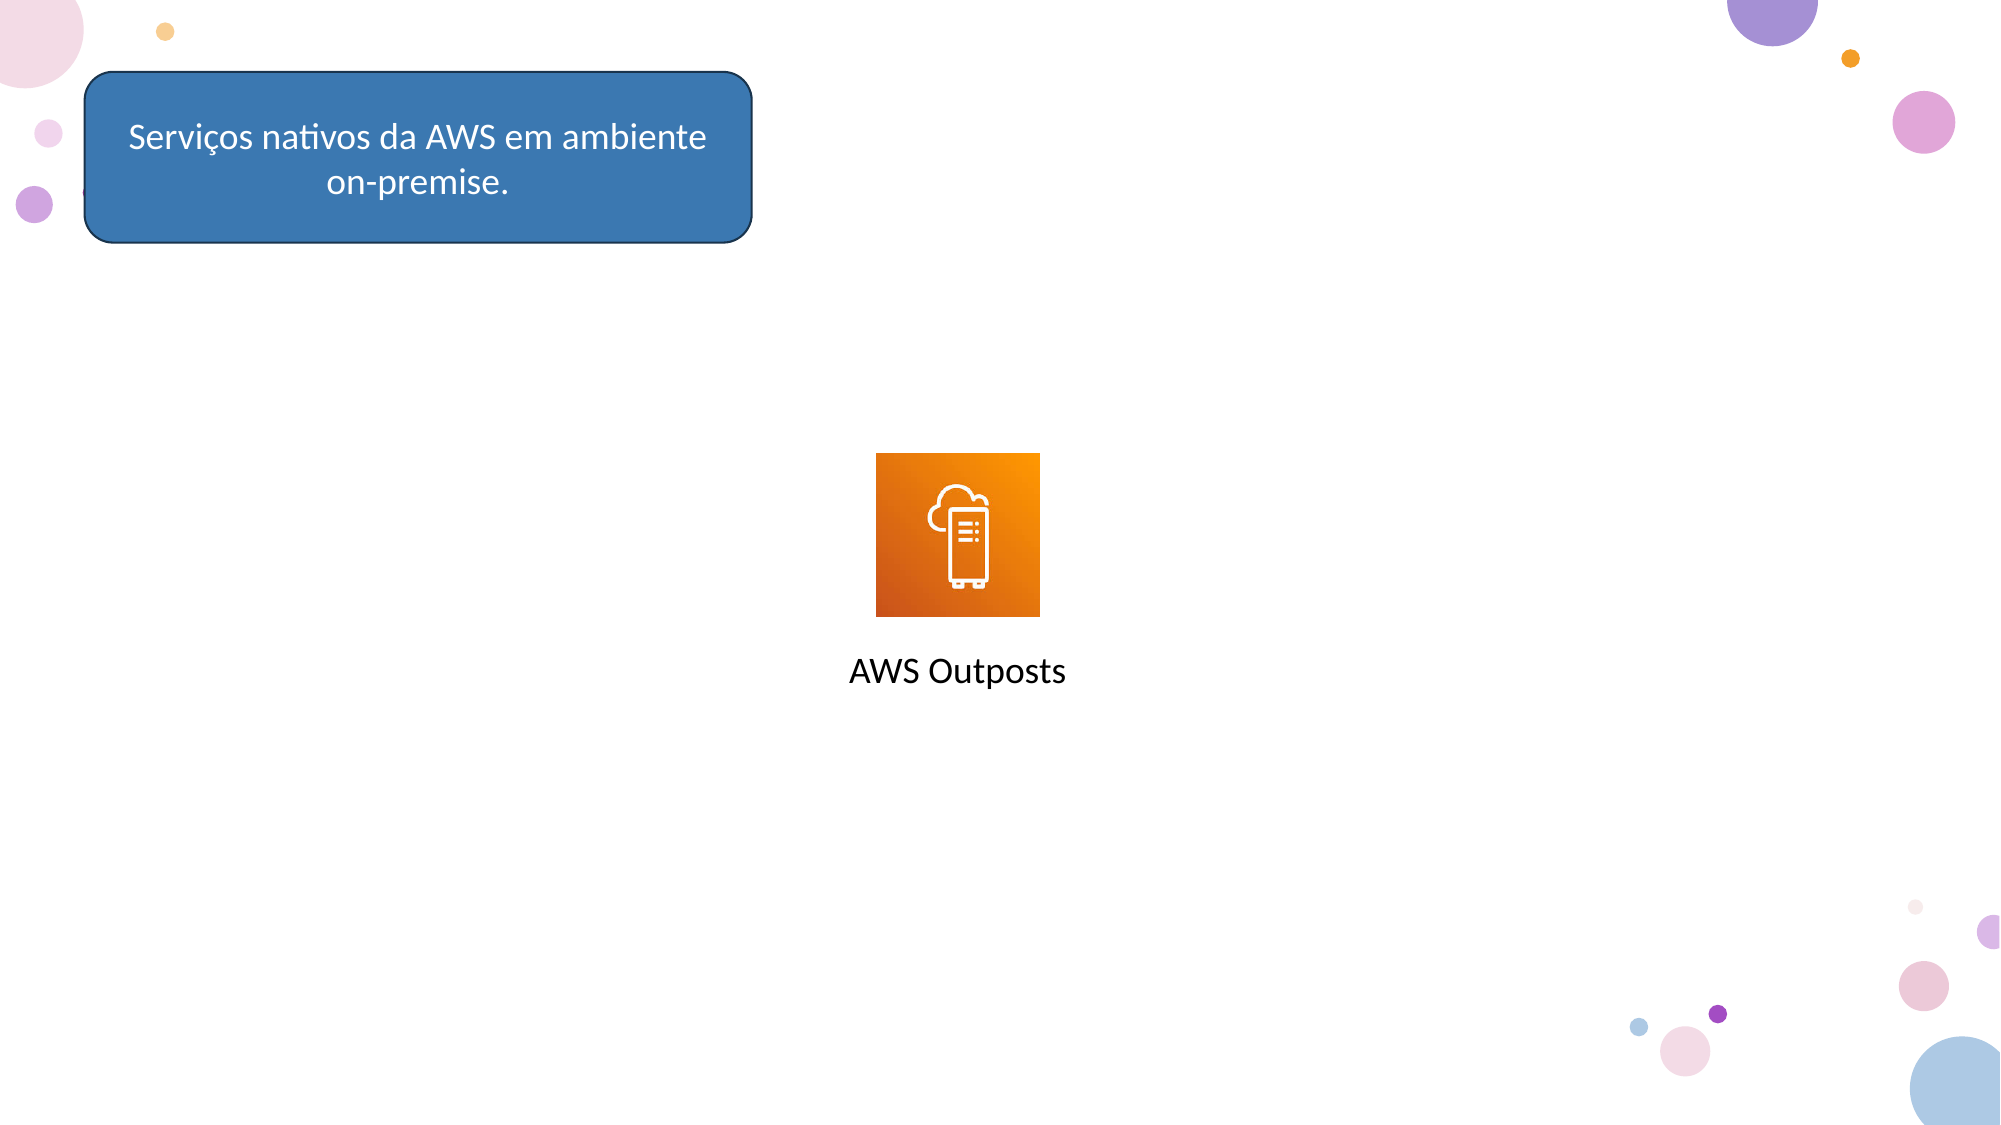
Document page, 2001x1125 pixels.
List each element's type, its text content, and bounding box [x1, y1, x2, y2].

text_box Serviços nativos da AWS em ambiente on-premise. [83, 70, 753, 244]
picture [876, 453, 1040, 617]
text_box AWS Outposts [834, 638, 1082, 699]
